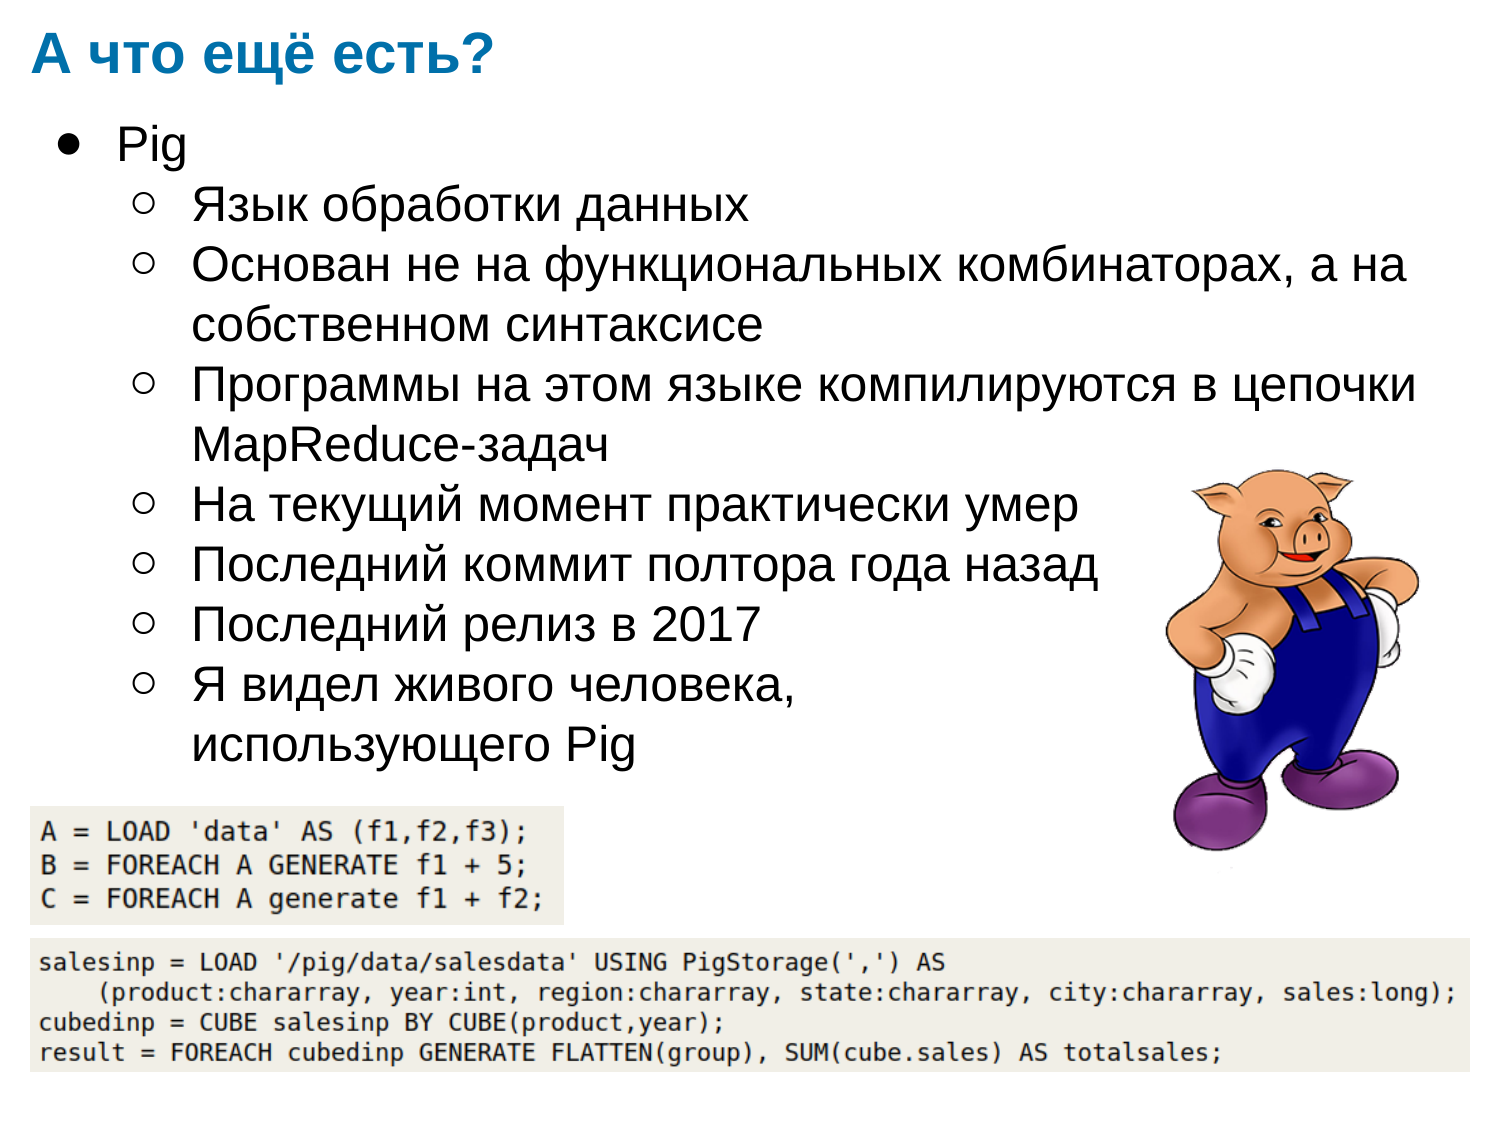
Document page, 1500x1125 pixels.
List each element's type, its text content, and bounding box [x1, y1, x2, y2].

list Pig Язык обработки данных Основан не на функциональных комбинаторах, а на собственном синтаксисе Программы на этом языке компилируются в цепочки MapReduce-задач На текущий момент практически умер Последний коммит полтора года назад Последний релиз в 2017 Я видел живого человека, использующего Pig [40, 111, 1459, 830]
picture [30, 806, 564, 926]
picture [30, 938, 1470, 1073]
picture [1103, 429, 1482, 881]
title А что ещё есть? [30, 14, 1470, 93]
